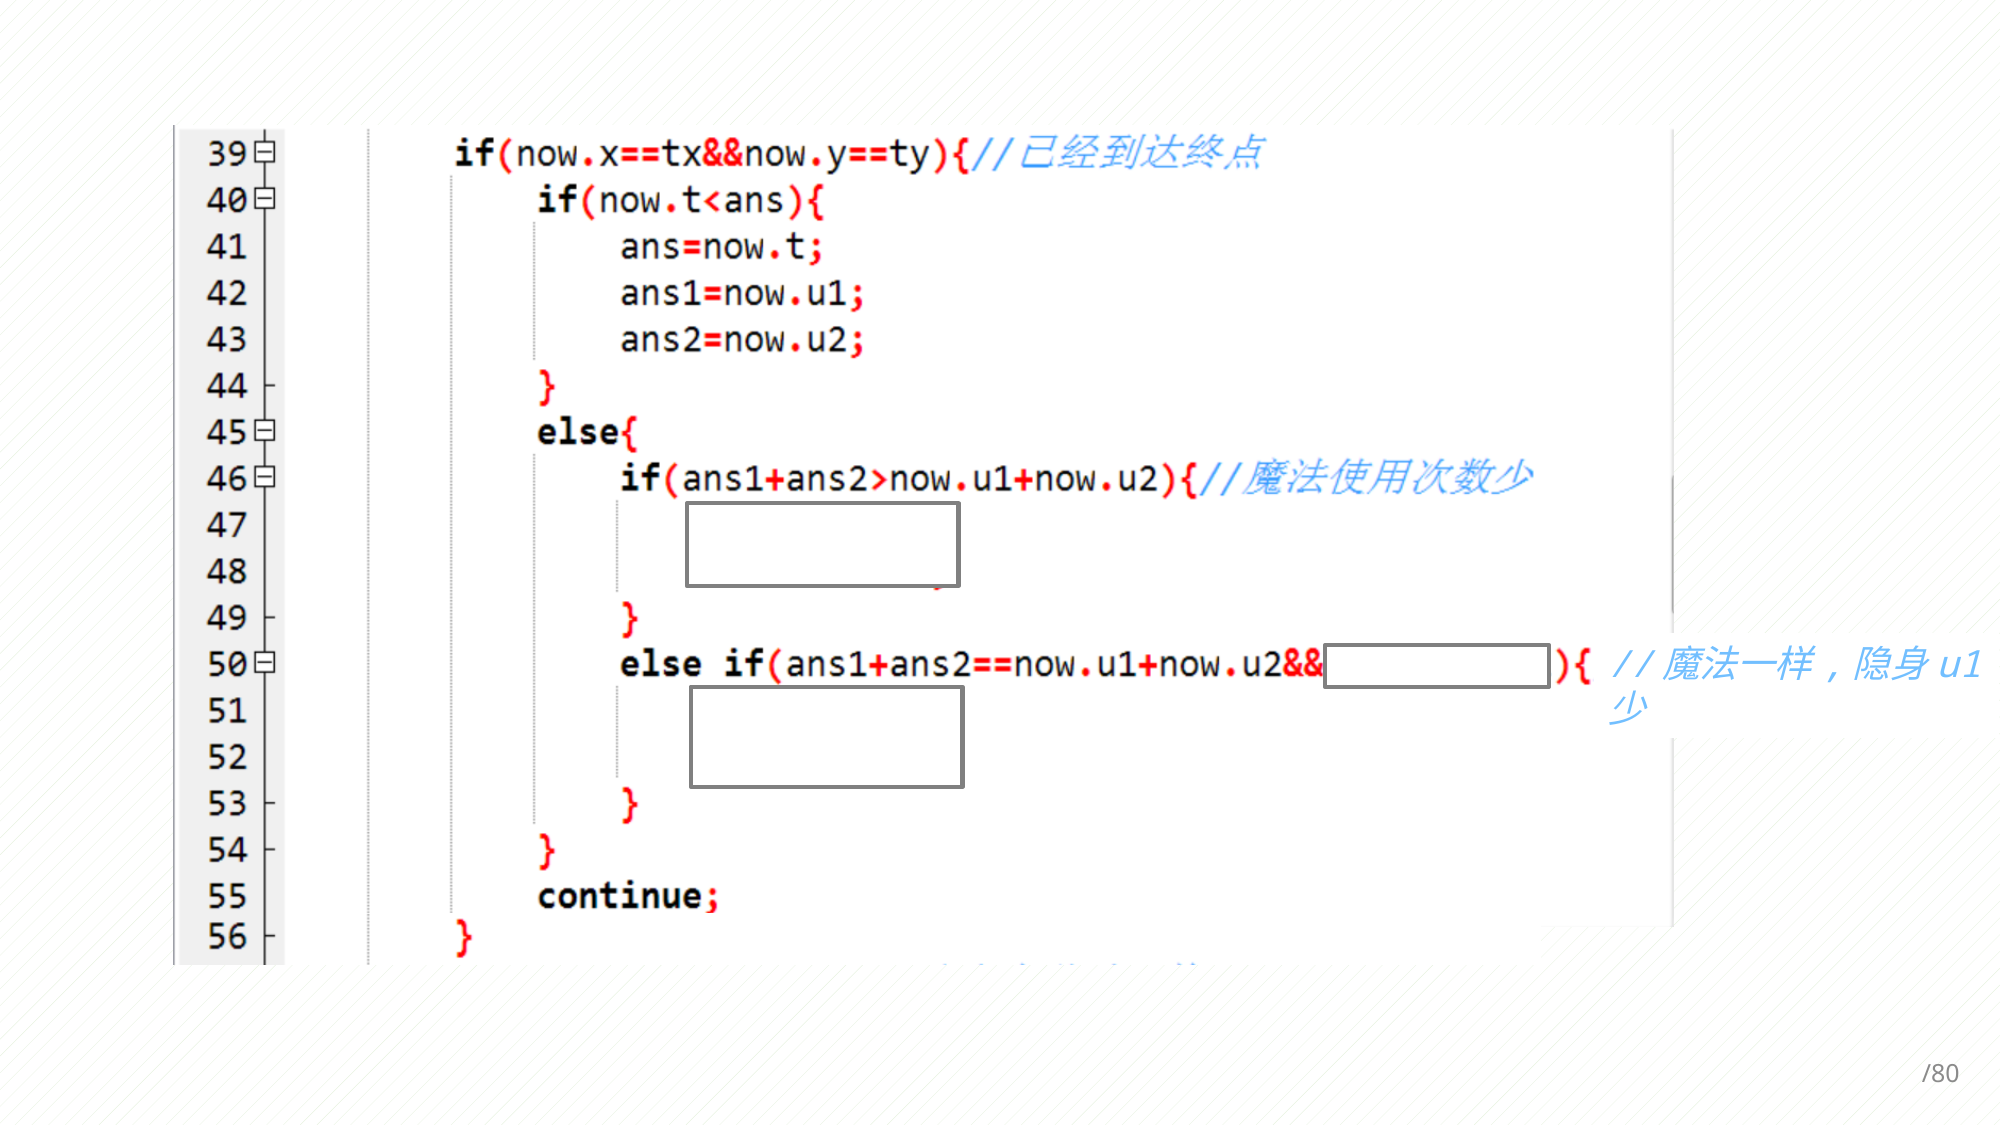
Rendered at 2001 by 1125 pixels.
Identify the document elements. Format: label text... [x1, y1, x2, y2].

text_box //魔法一样,隐身u1少 [1678, 633, 1999, 738]
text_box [172, 125, 1674, 965]
